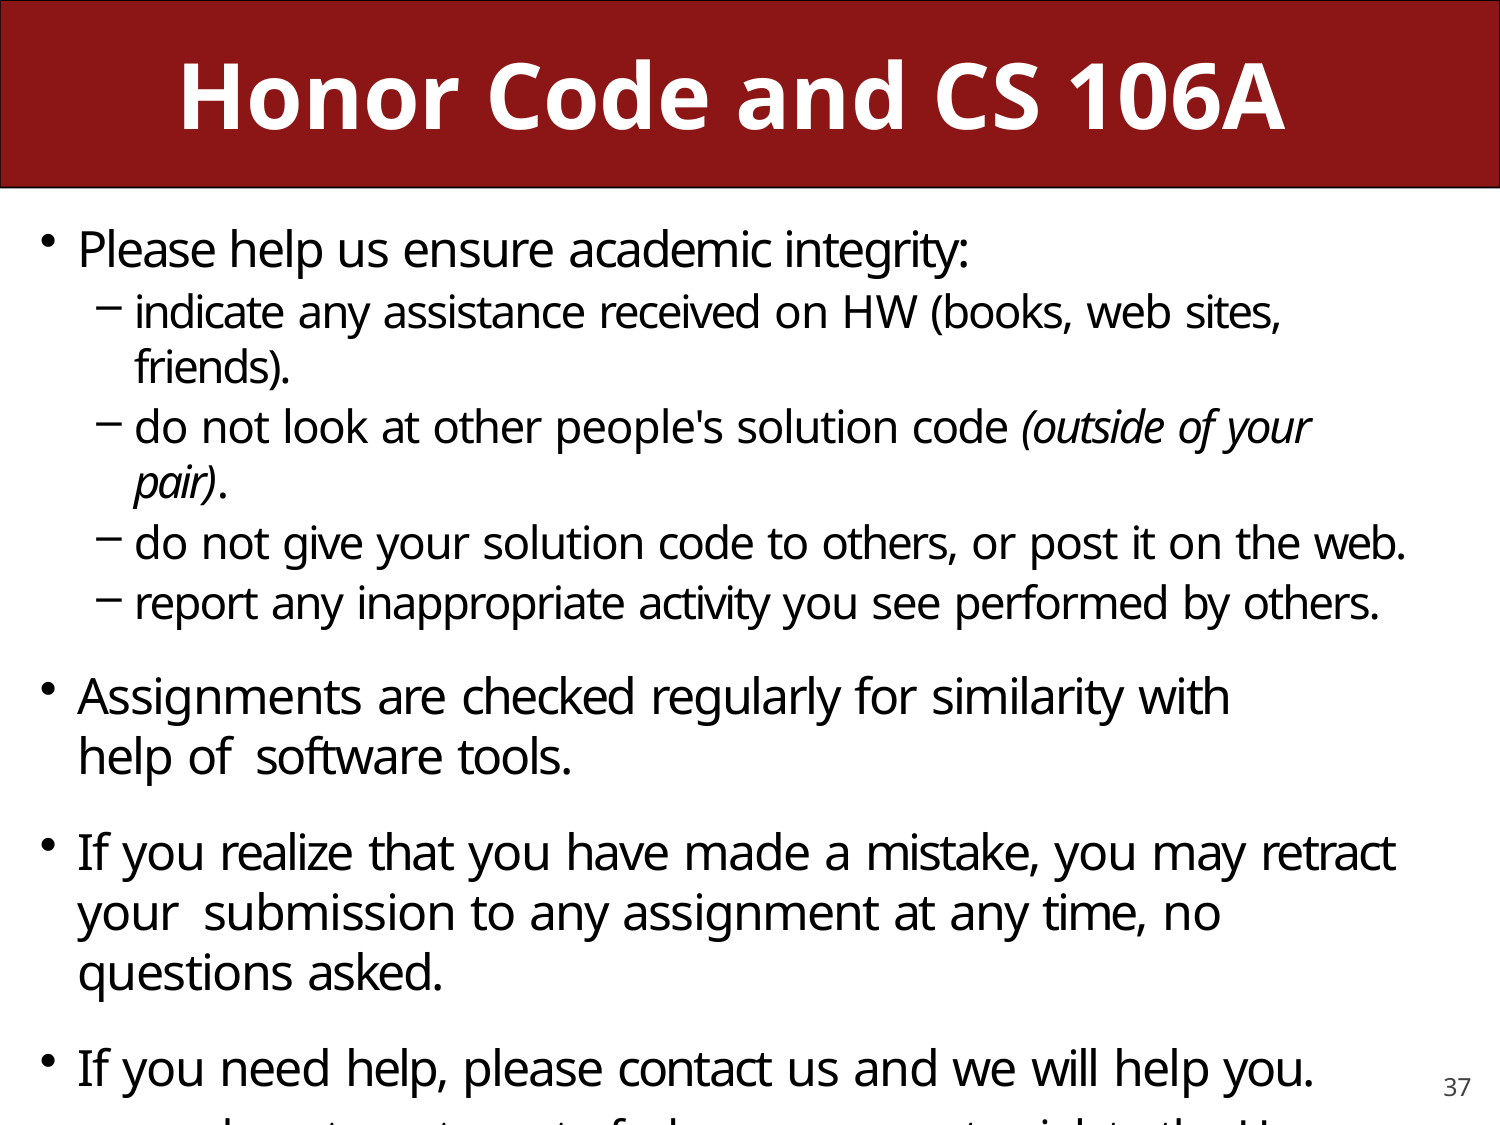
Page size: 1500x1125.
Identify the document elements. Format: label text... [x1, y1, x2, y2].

title Honor Code and CS 106A [174, 36, 1326, 208]
text_box Please help us ensure academic integrity: indicate any assistance received on HW (books, web sites, friends). do not look at other people's solution code (outside of your pair). do not give your solution code to others, or post it on the web. report any inappropriate activity you see performed by others. Assignments are checked regularly for similarity with help of software tools. If you realize that you have made a mistake, you may retract your submission to any assignment at any time, no questions asked. If you need help, please contact us and we will help you. we do not want you to feel any pressure to violate the Honor Code in order to succeed in this course. [37, 208, 1418, 1125]
slide_number 37 [1439, 1069, 1480, 1125]
